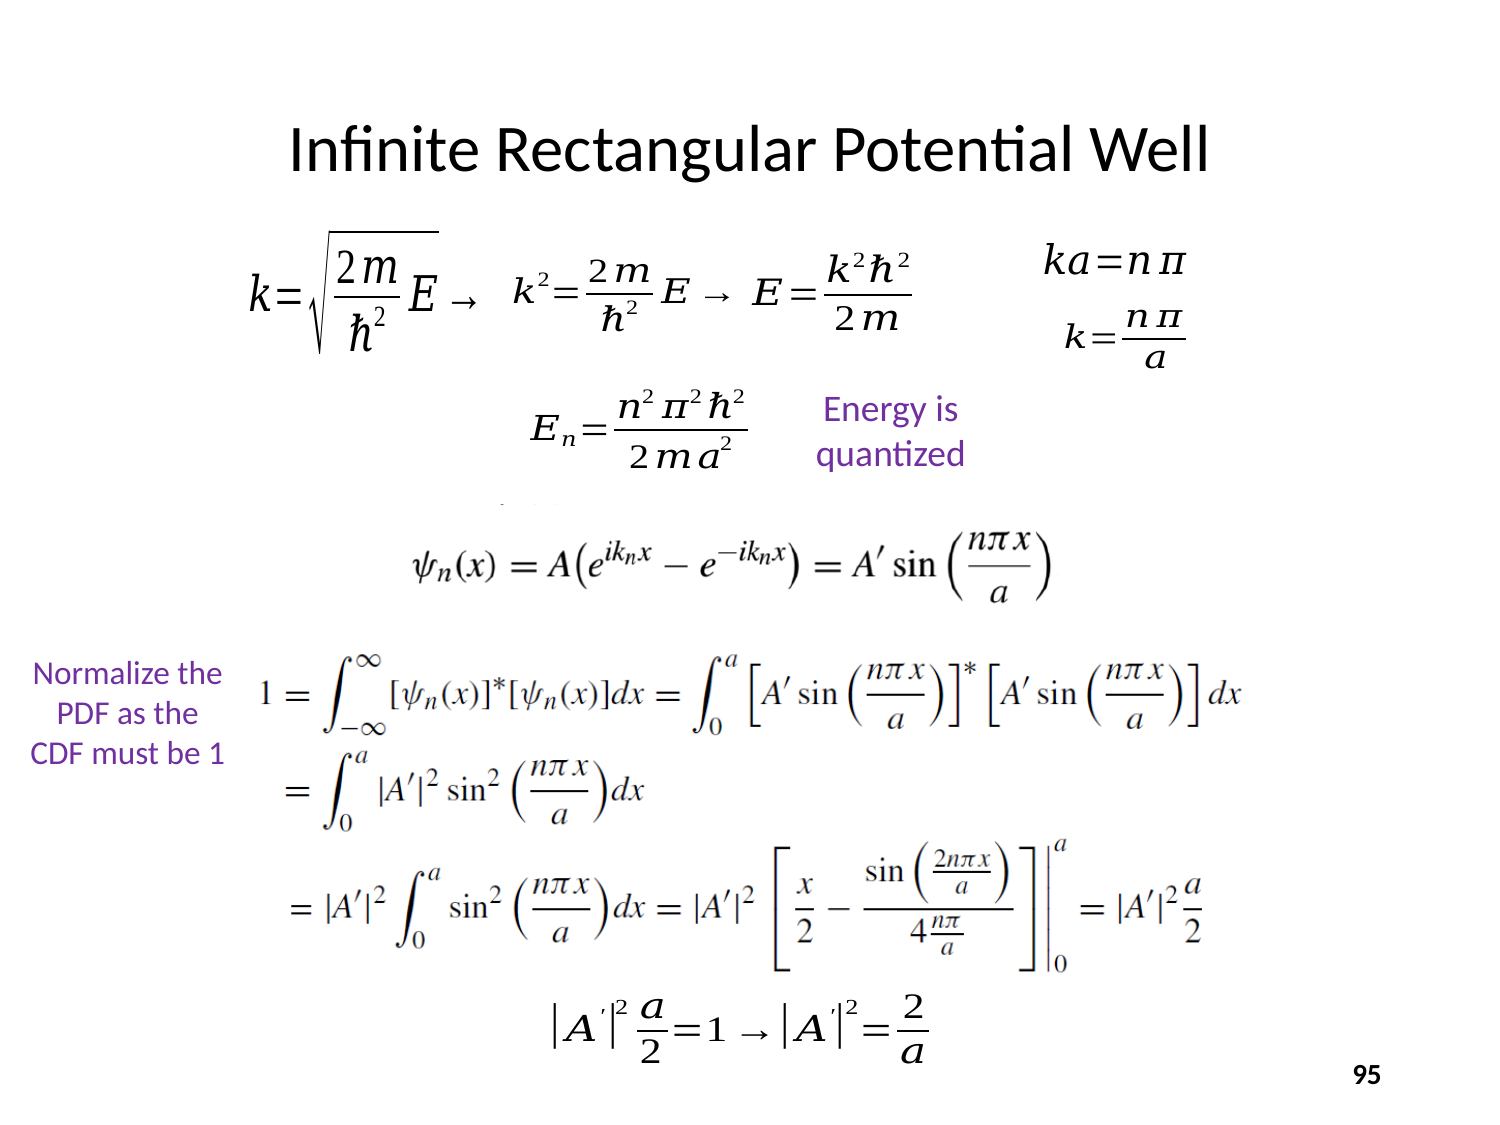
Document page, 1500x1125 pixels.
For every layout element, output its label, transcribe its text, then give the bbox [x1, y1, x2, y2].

picture [398, 504, 1079, 614]
picture [253, 644, 1263, 982]
title Infinite Rectangular Potential Well [103, 59, 1397, 241]
slide_number 95 [1059, 1042, 1397, 1103]
text_box Normalize the PDF as the CDF must be 1 [7, 644, 249, 779]
text_box Energy is quantized [738, 376, 1043, 482]
